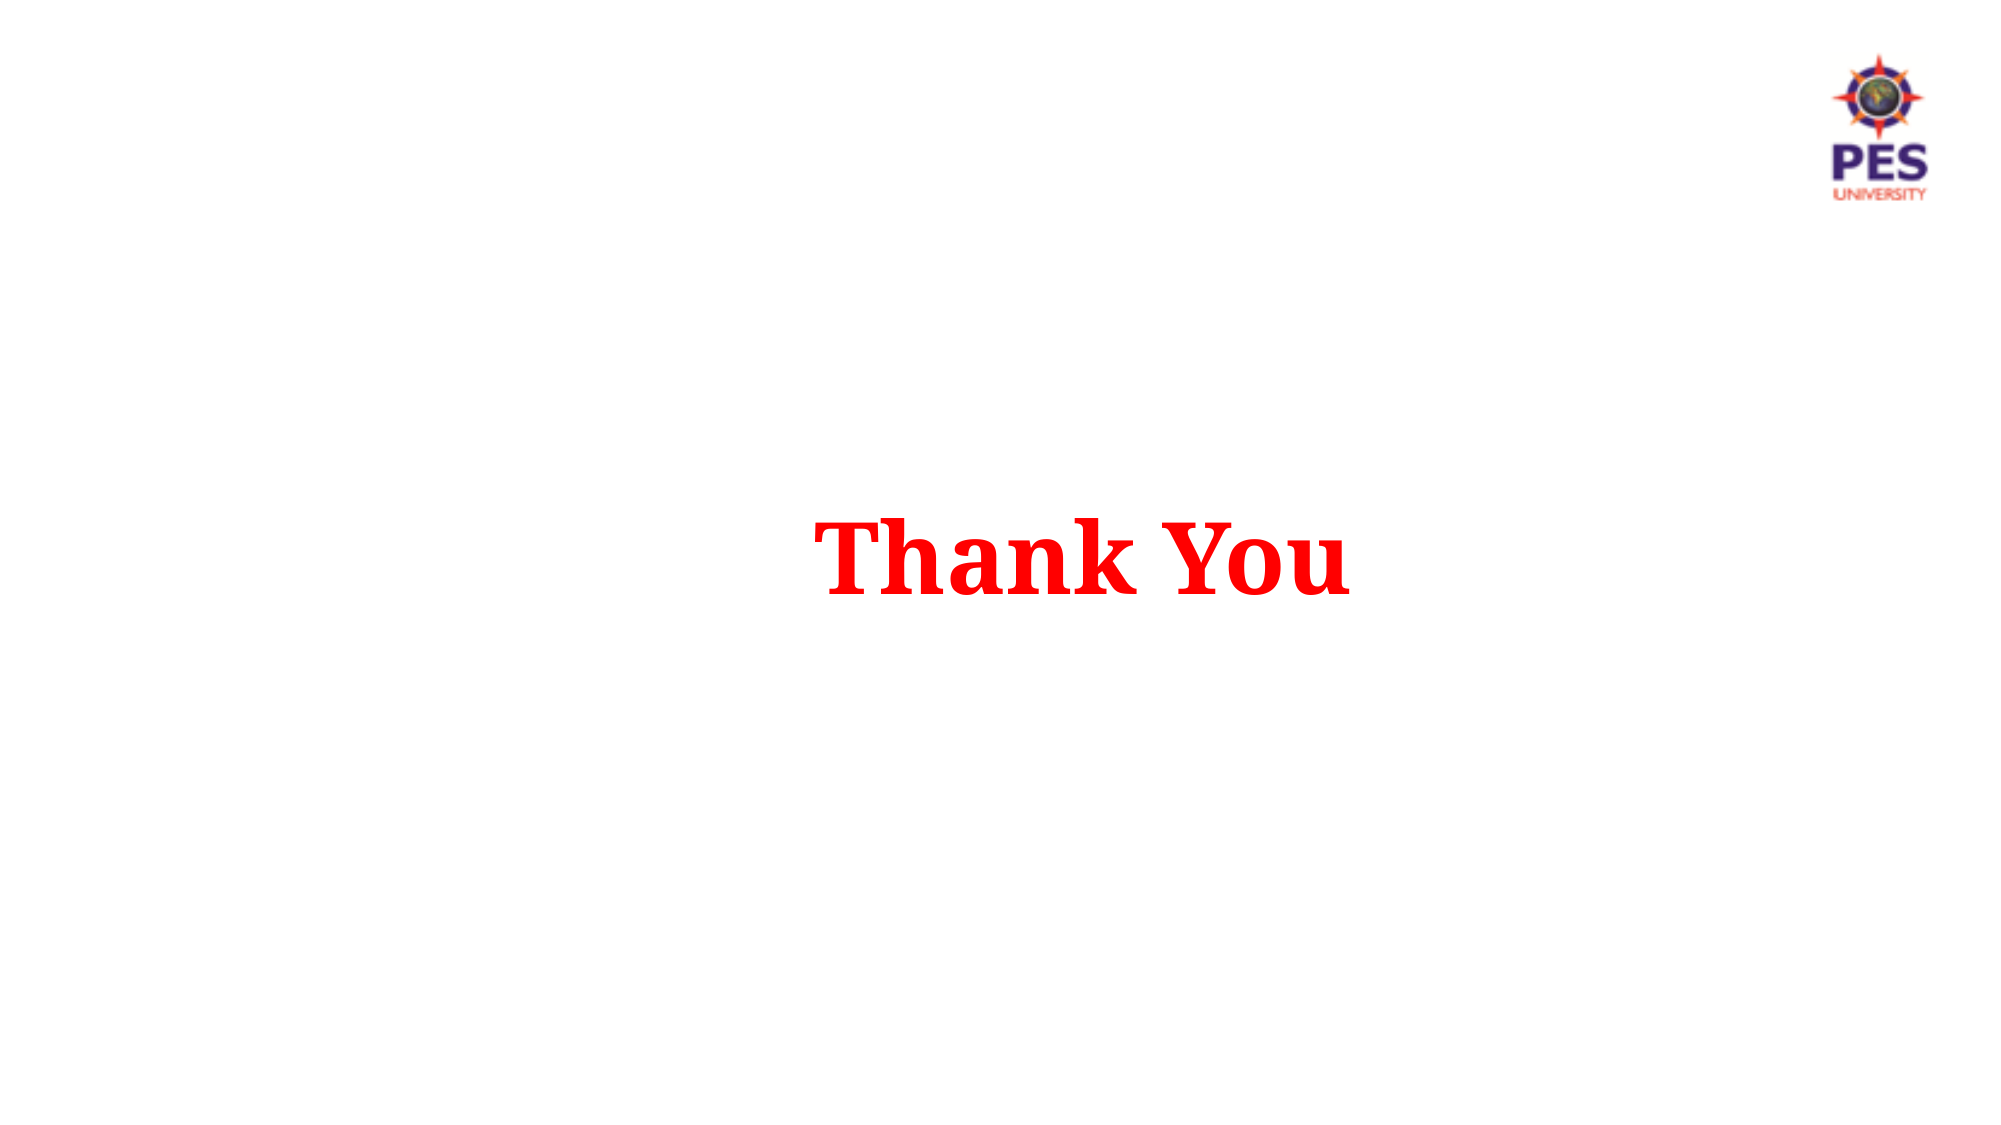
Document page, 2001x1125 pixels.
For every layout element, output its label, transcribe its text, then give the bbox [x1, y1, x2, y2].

text_box Thank You [634, 487, 1534, 623]
picture [1827, 49, 1938, 213]
